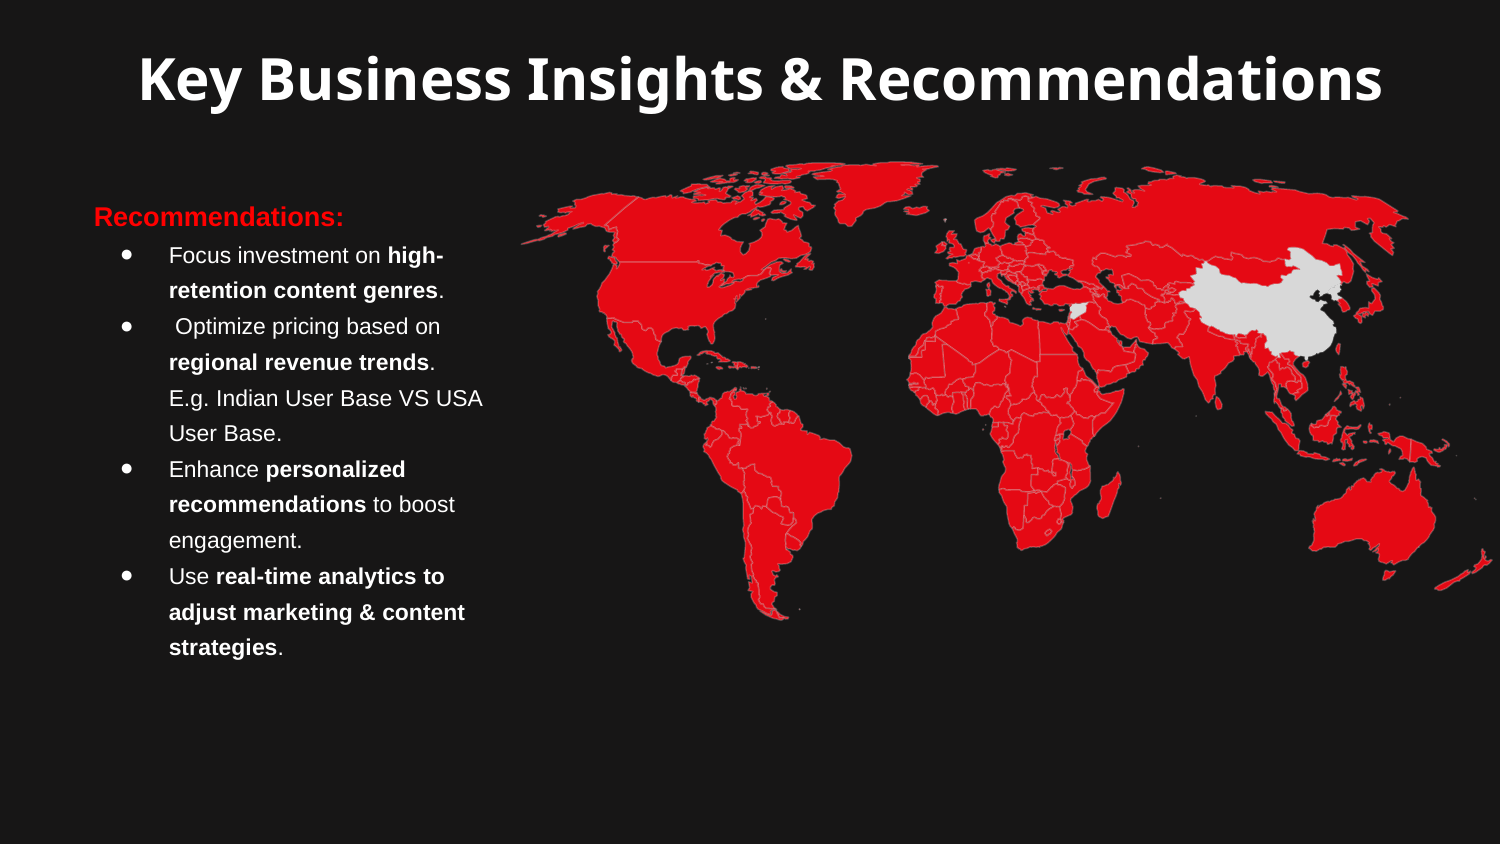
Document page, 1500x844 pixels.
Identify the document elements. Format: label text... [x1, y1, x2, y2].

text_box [521, 161, 1493, 621]
text_box Recommendations: Focus investment on high-retention content genres. Optimize pricing based on regional revenue trends. E.g. Indian User Base VS USA User Base. Enhance personalized recommendations to boost engagement. Use real-time analytics to adjust marketing & content strategies. [82, 184, 512, 666]
text_box Key Business Insights & Recommendations [97, 36, 1424, 119]
